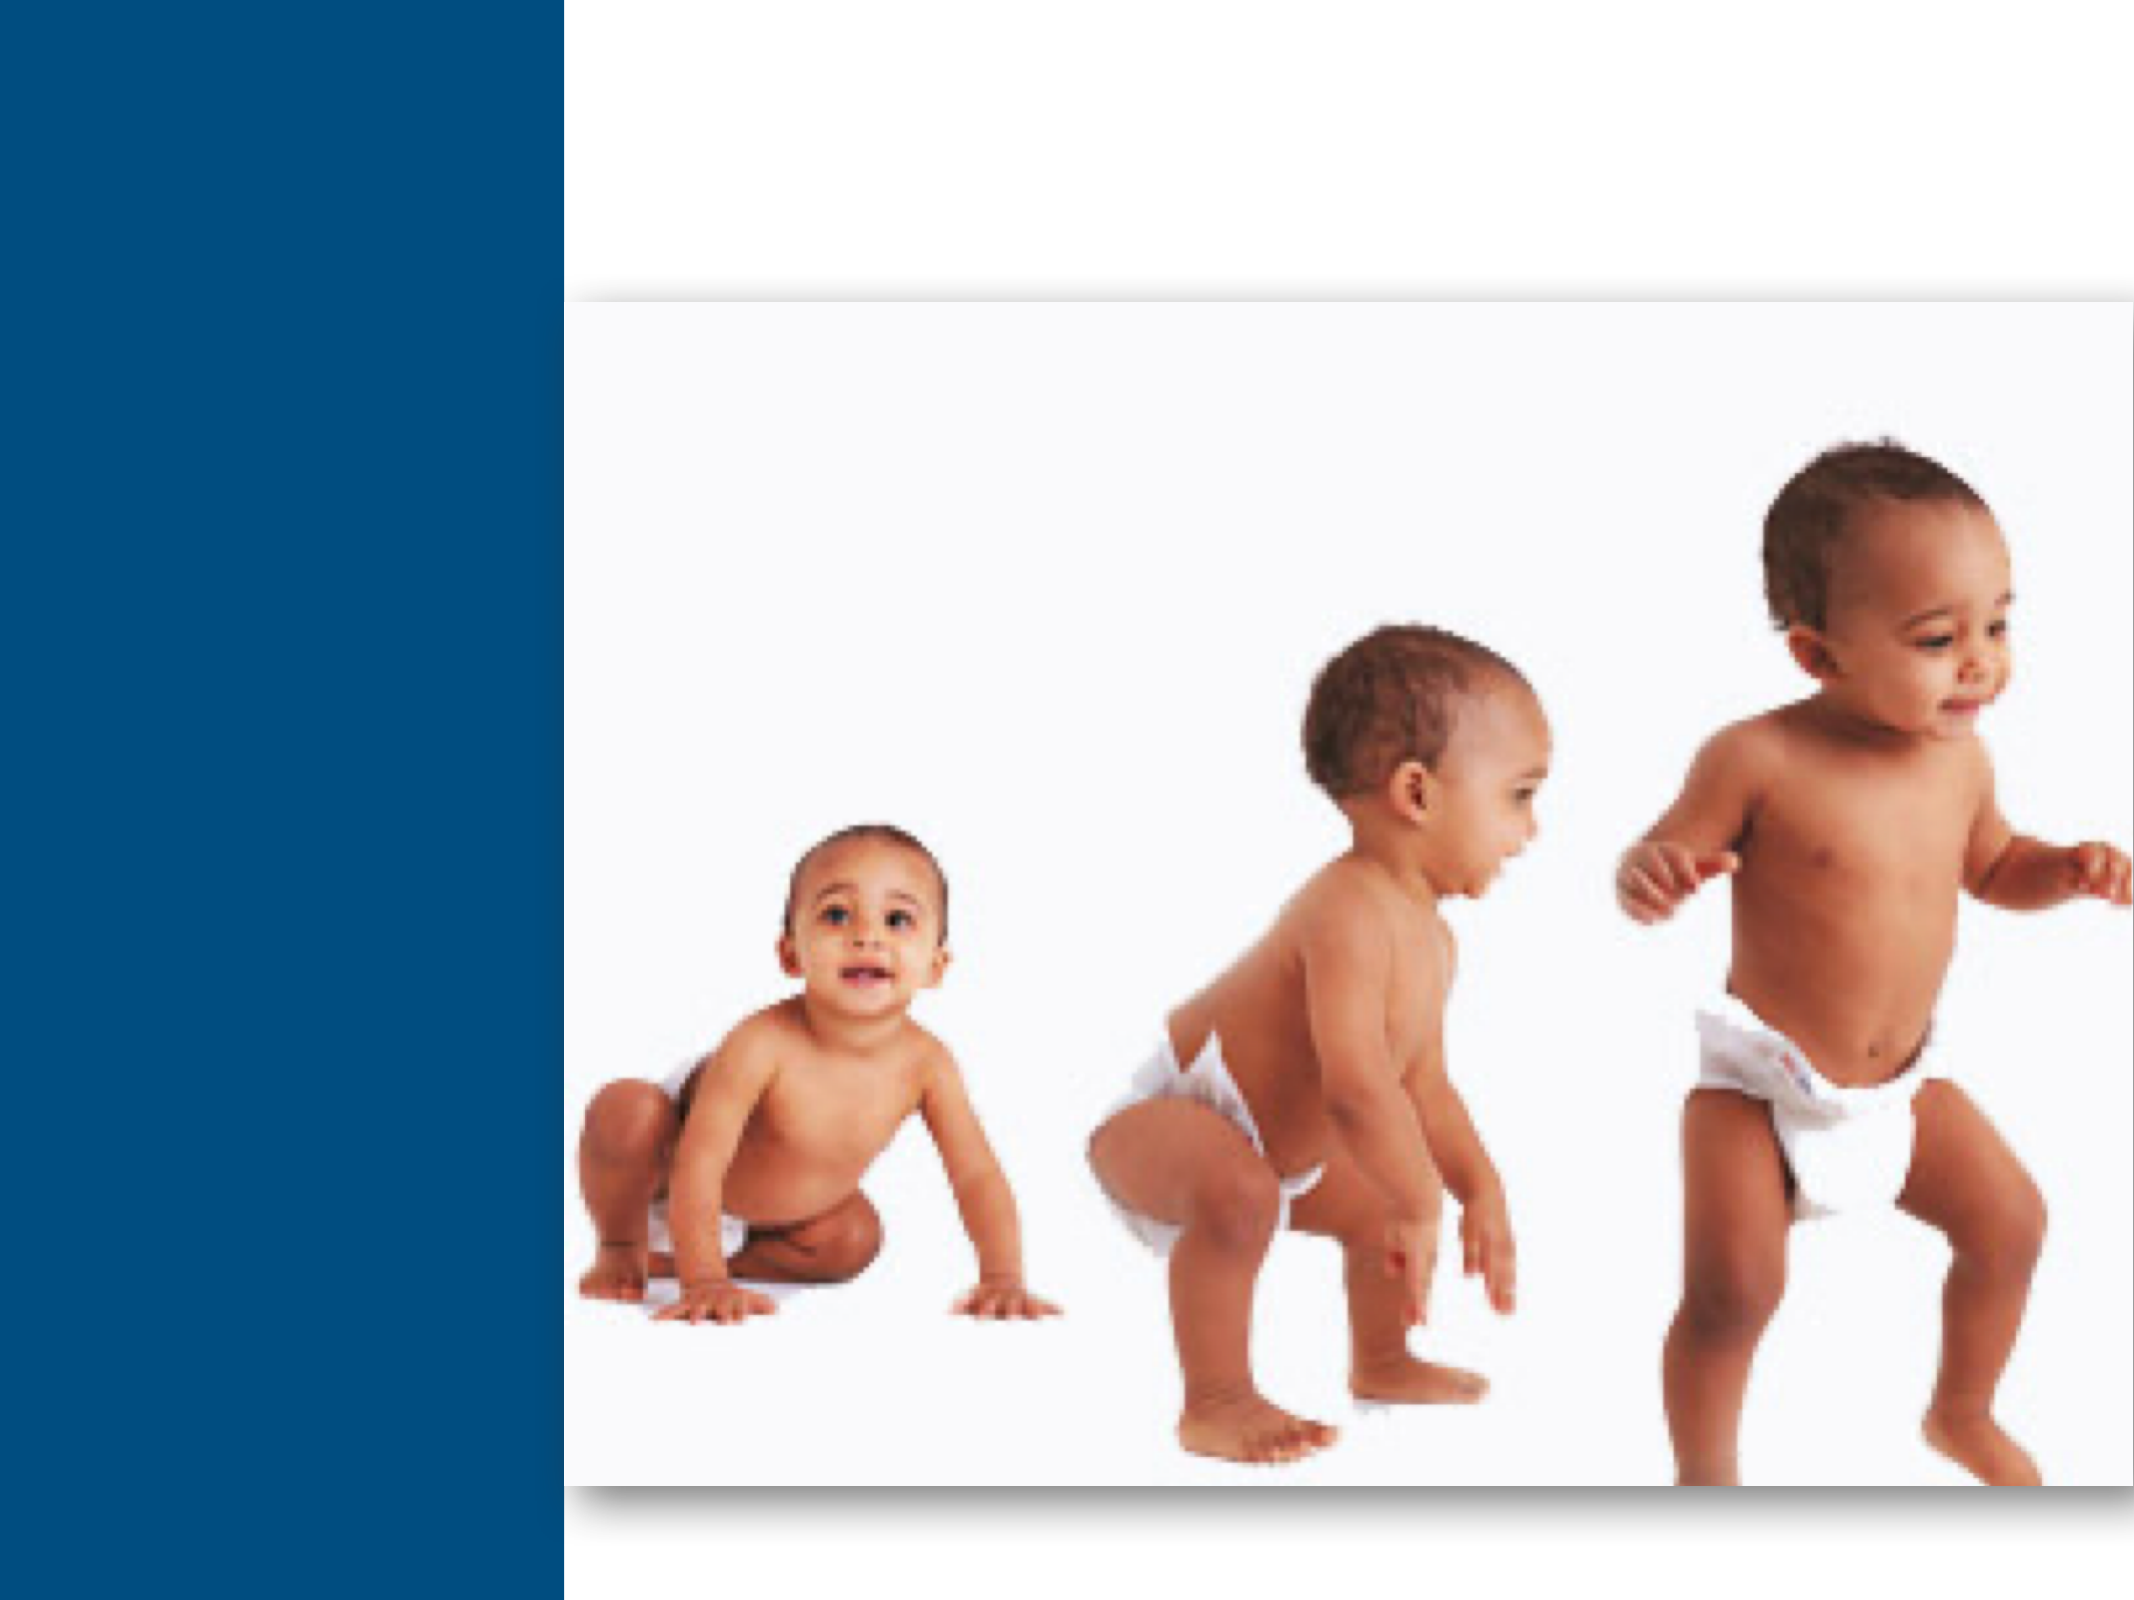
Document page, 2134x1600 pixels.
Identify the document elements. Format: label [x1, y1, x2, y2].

picture [564, 302, 2134, 1486]
text_box [0, 0, 565, 1600]
